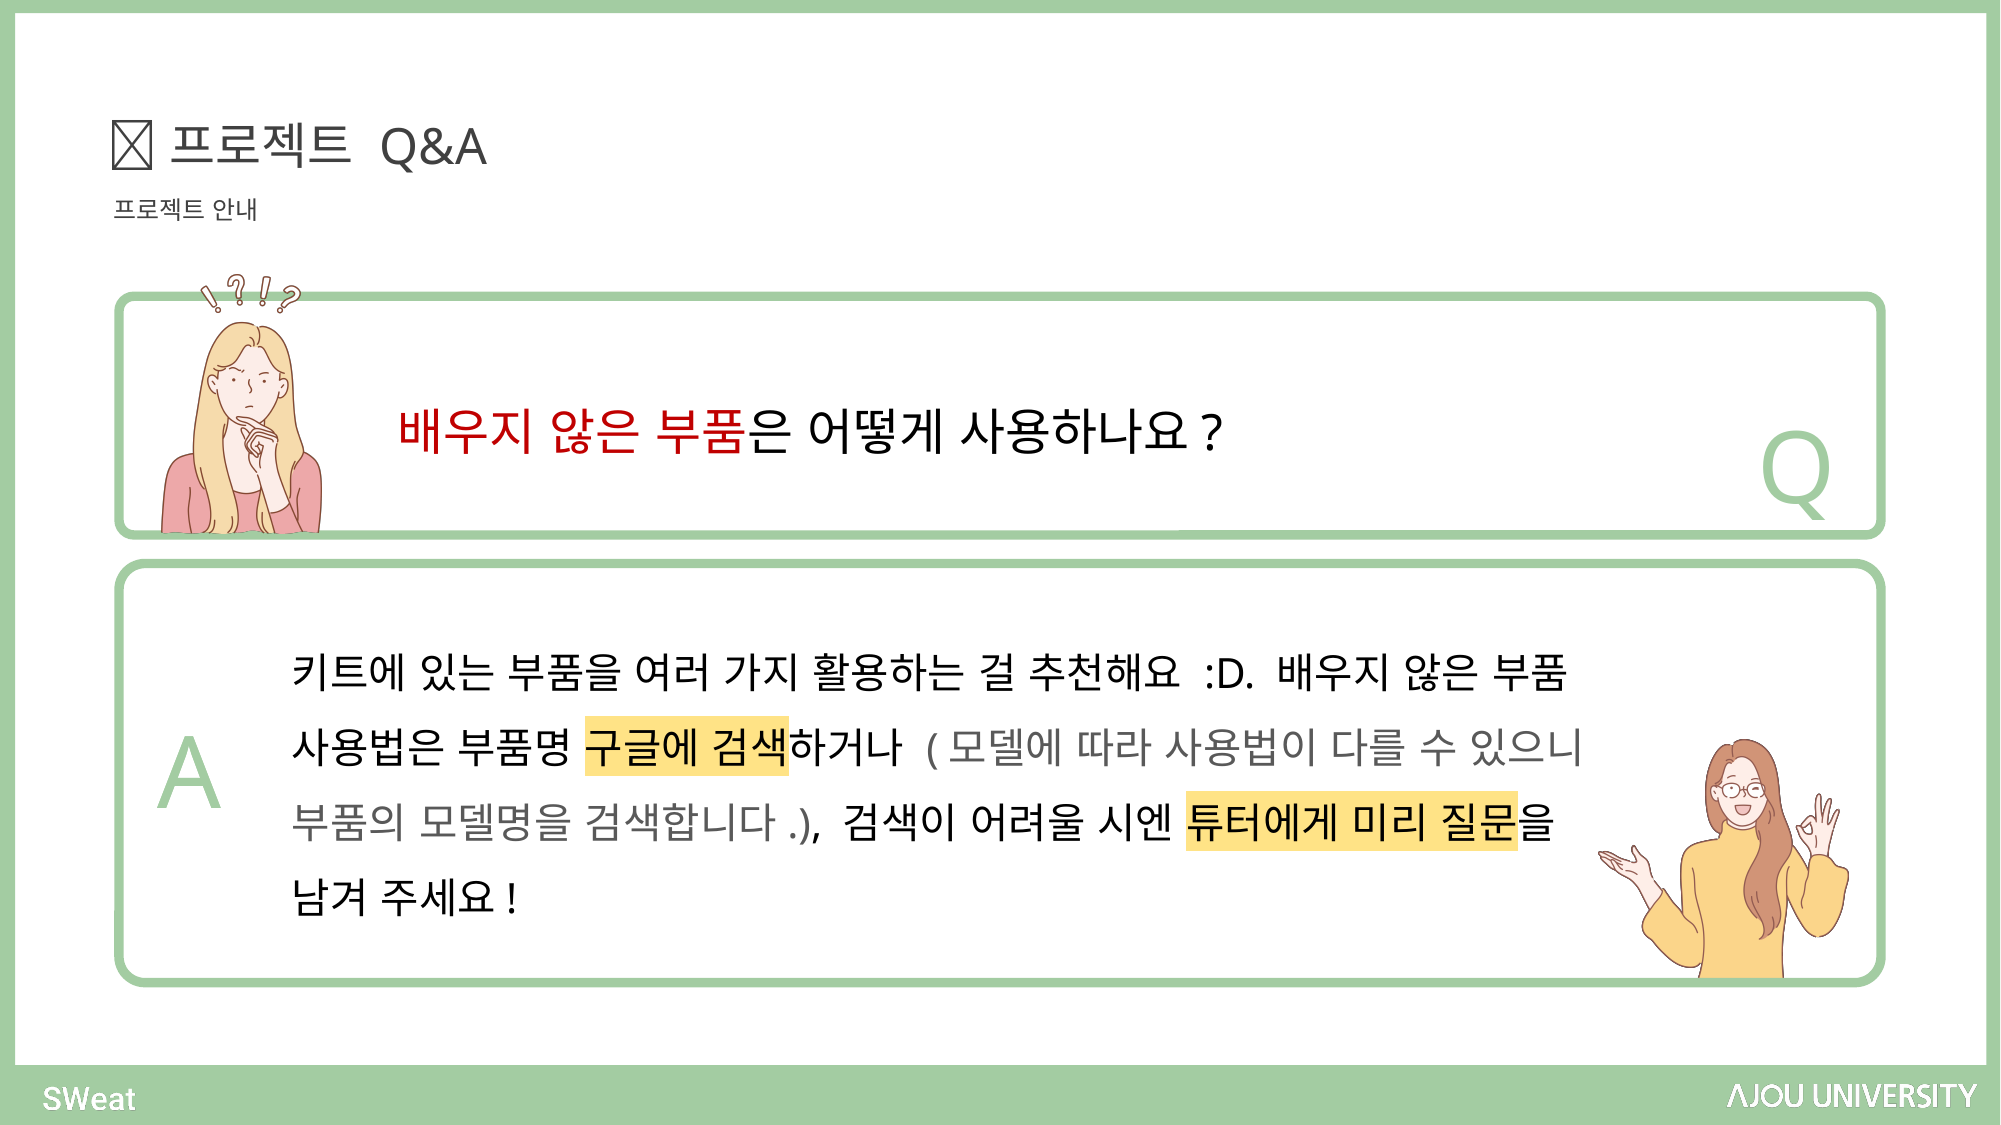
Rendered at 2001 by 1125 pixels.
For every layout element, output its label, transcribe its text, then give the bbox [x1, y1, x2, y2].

text_box [117, 562, 1883, 984]
text_box Q [1743, 395, 1851, 531]
text_box 🚨프로젝트 Q&A [92, 107, 502, 183]
picture [1597, 739, 1849, 983]
text_box 프로젝트 안내 [98, 187, 274, 233]
picture [22, 1069, 156, 1125]
text_box [117, 295, 1883, 537]
picture [161, 274, 322, 535]
picture [1726, 1084, 1978, 1108]
text_box A [137, 701, 242, 837]
